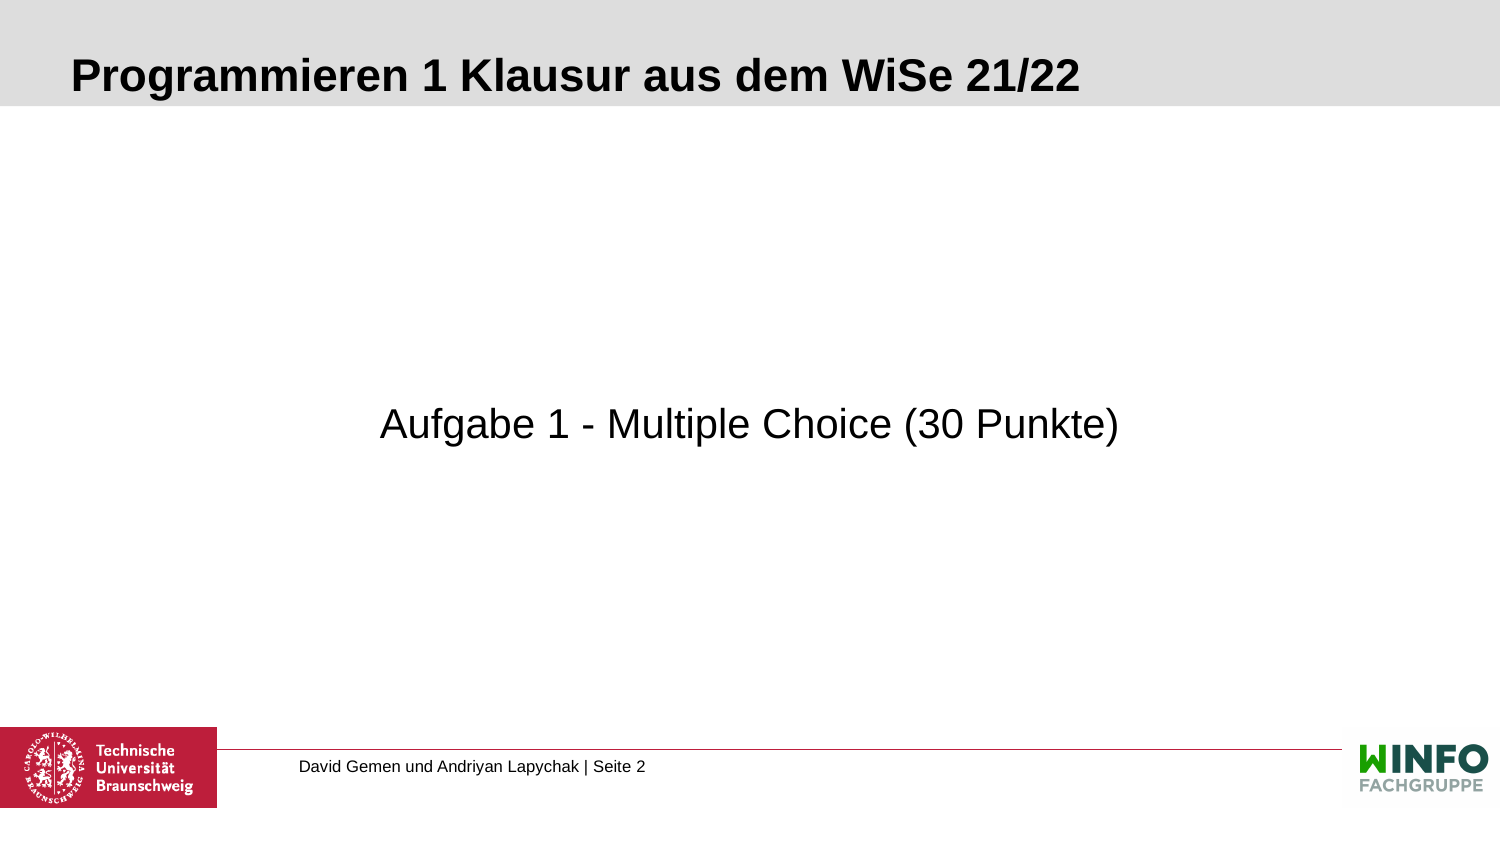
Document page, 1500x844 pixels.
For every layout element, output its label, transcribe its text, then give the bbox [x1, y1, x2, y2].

picture [1342, 727, 1500, 808]
picture [0, 727, 217, 808]
title Programmieren 1 Klausur aus dem WiSe 21/22 [70, 13, 1445, 101]
text_box Aufgabe 1 - Multiple Choice (30 Punkte) [339, 381, 1160, 462]
